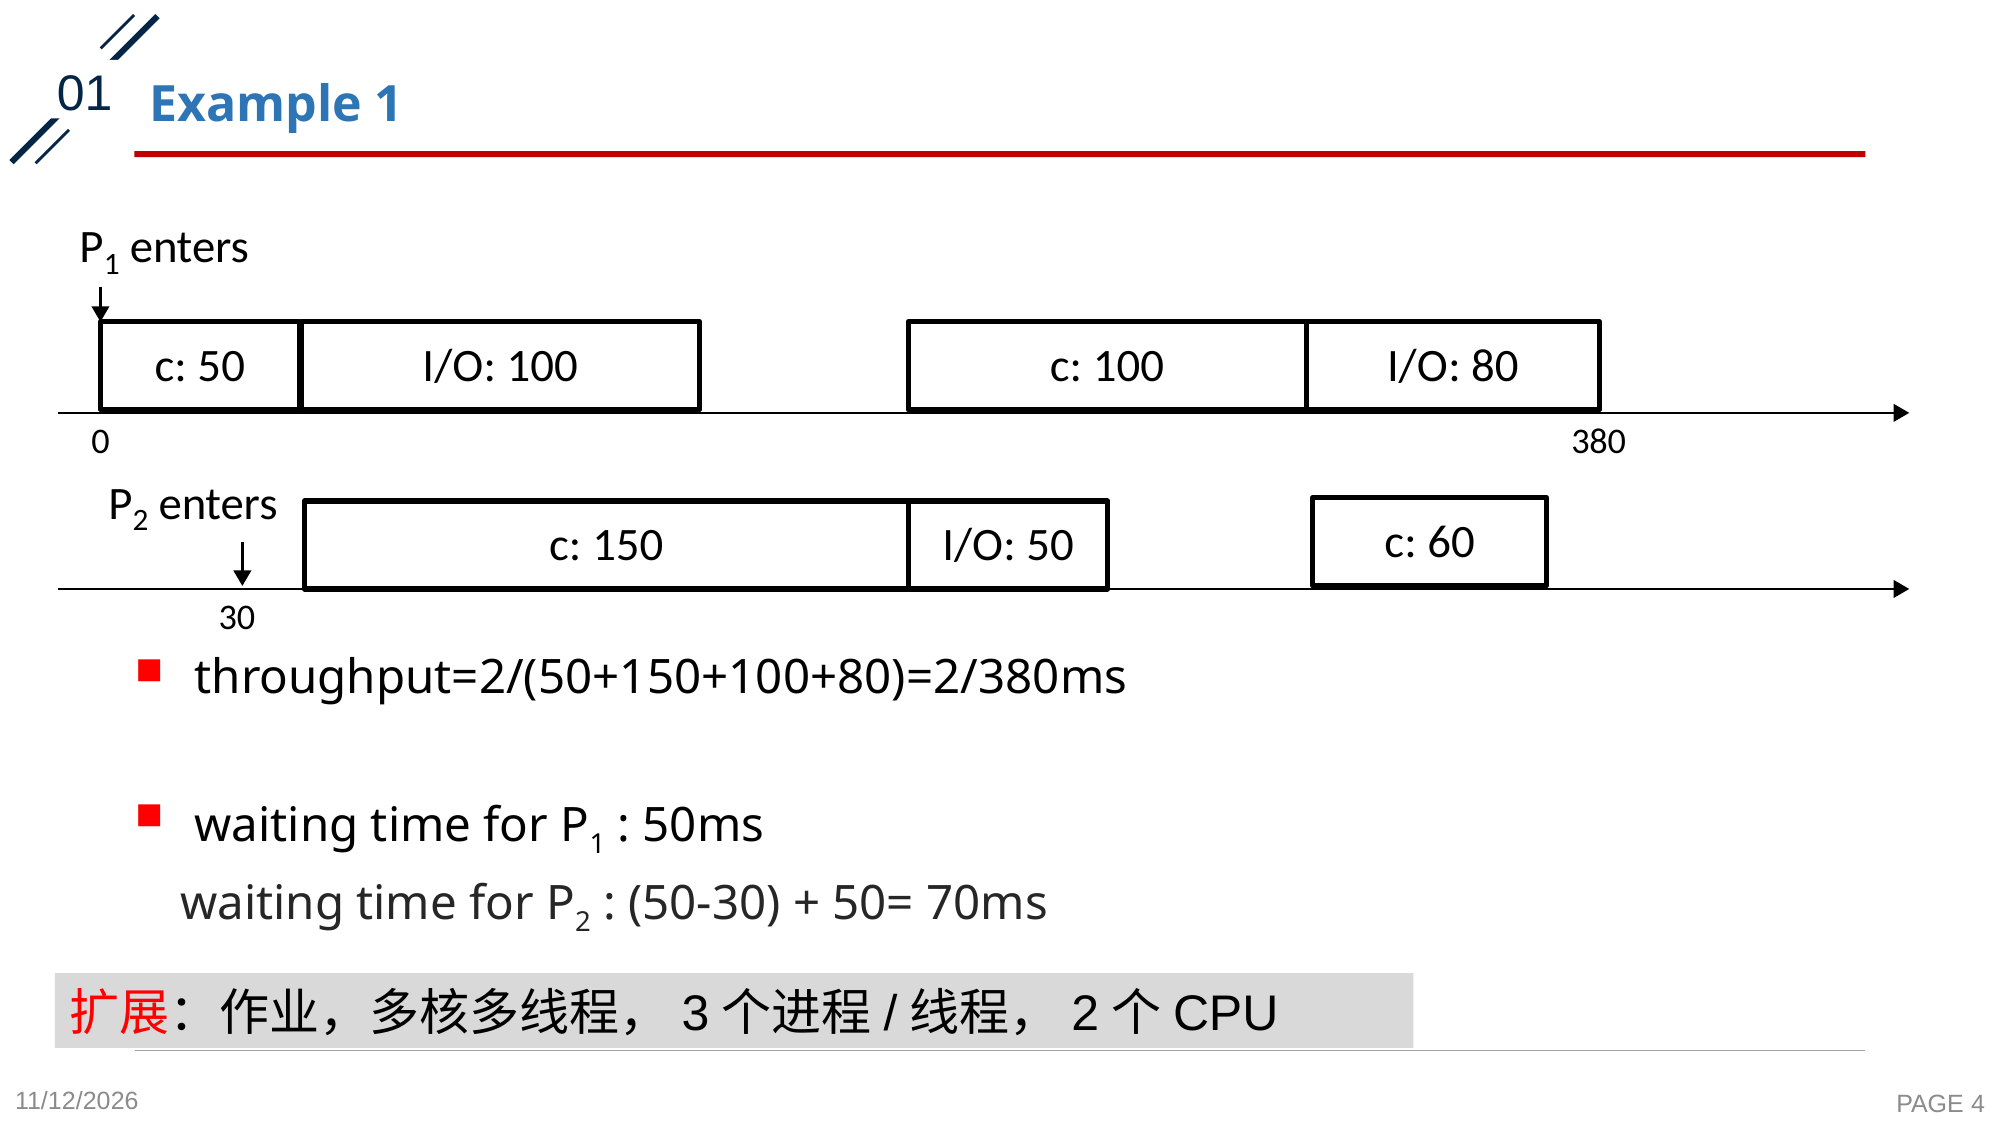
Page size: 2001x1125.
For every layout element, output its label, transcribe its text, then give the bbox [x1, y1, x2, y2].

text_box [54, 192, 1928, 633]
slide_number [0, 1073, 178, 1125]
title Example 1 [134, 59, 1866, 150]
slide_number PAGE 4 [1783, 1077, 2000, 1125]
text_box 扩展：作业，多核多线程，3个进程/线程，2个CPU [54, 973, 1414, 1048]
list throughput=2/(50+150+100+80)=2/380ms waiting time for P1 : 50ms waiting time for P2 : (50-30) + 50= 70ms [54, 644, 1474, 940]
list 01 [34, 59, 135, 119]
